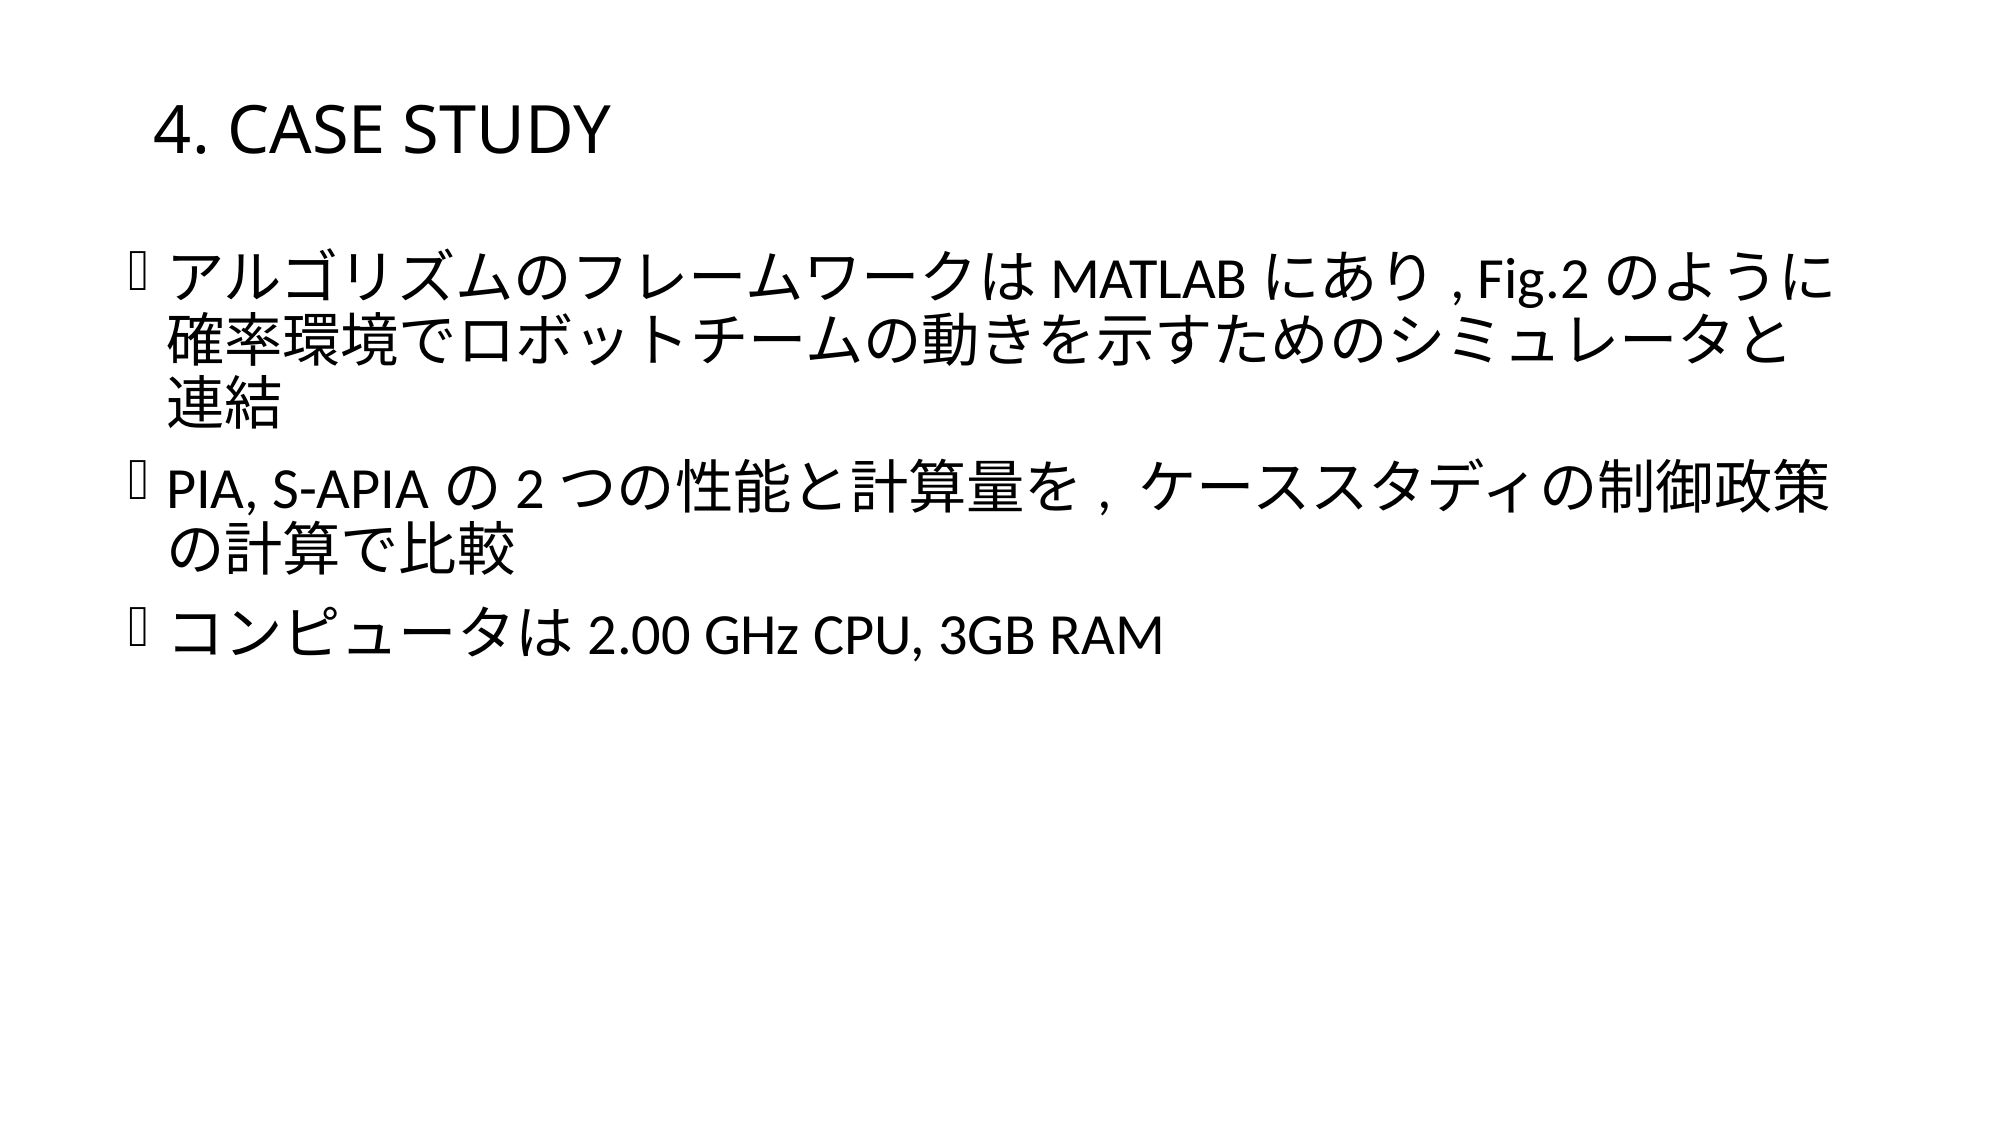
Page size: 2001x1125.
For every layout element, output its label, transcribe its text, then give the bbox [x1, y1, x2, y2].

text_box アルゴリズムのフレームワークはMATLABにあり, Fig.2のように確率環境でロボットチームの動きを示すためのシミュレータと連結 PIA, S-APIAの2つの性能と計算量を, ケーススタディの制御政策の計算で比較 コンピュータは2.00 GHz CPU, 3GB RAM [113, 240, 1852, 1089]
title 4. CASE STUDY [138, 23, 1960, 241]
